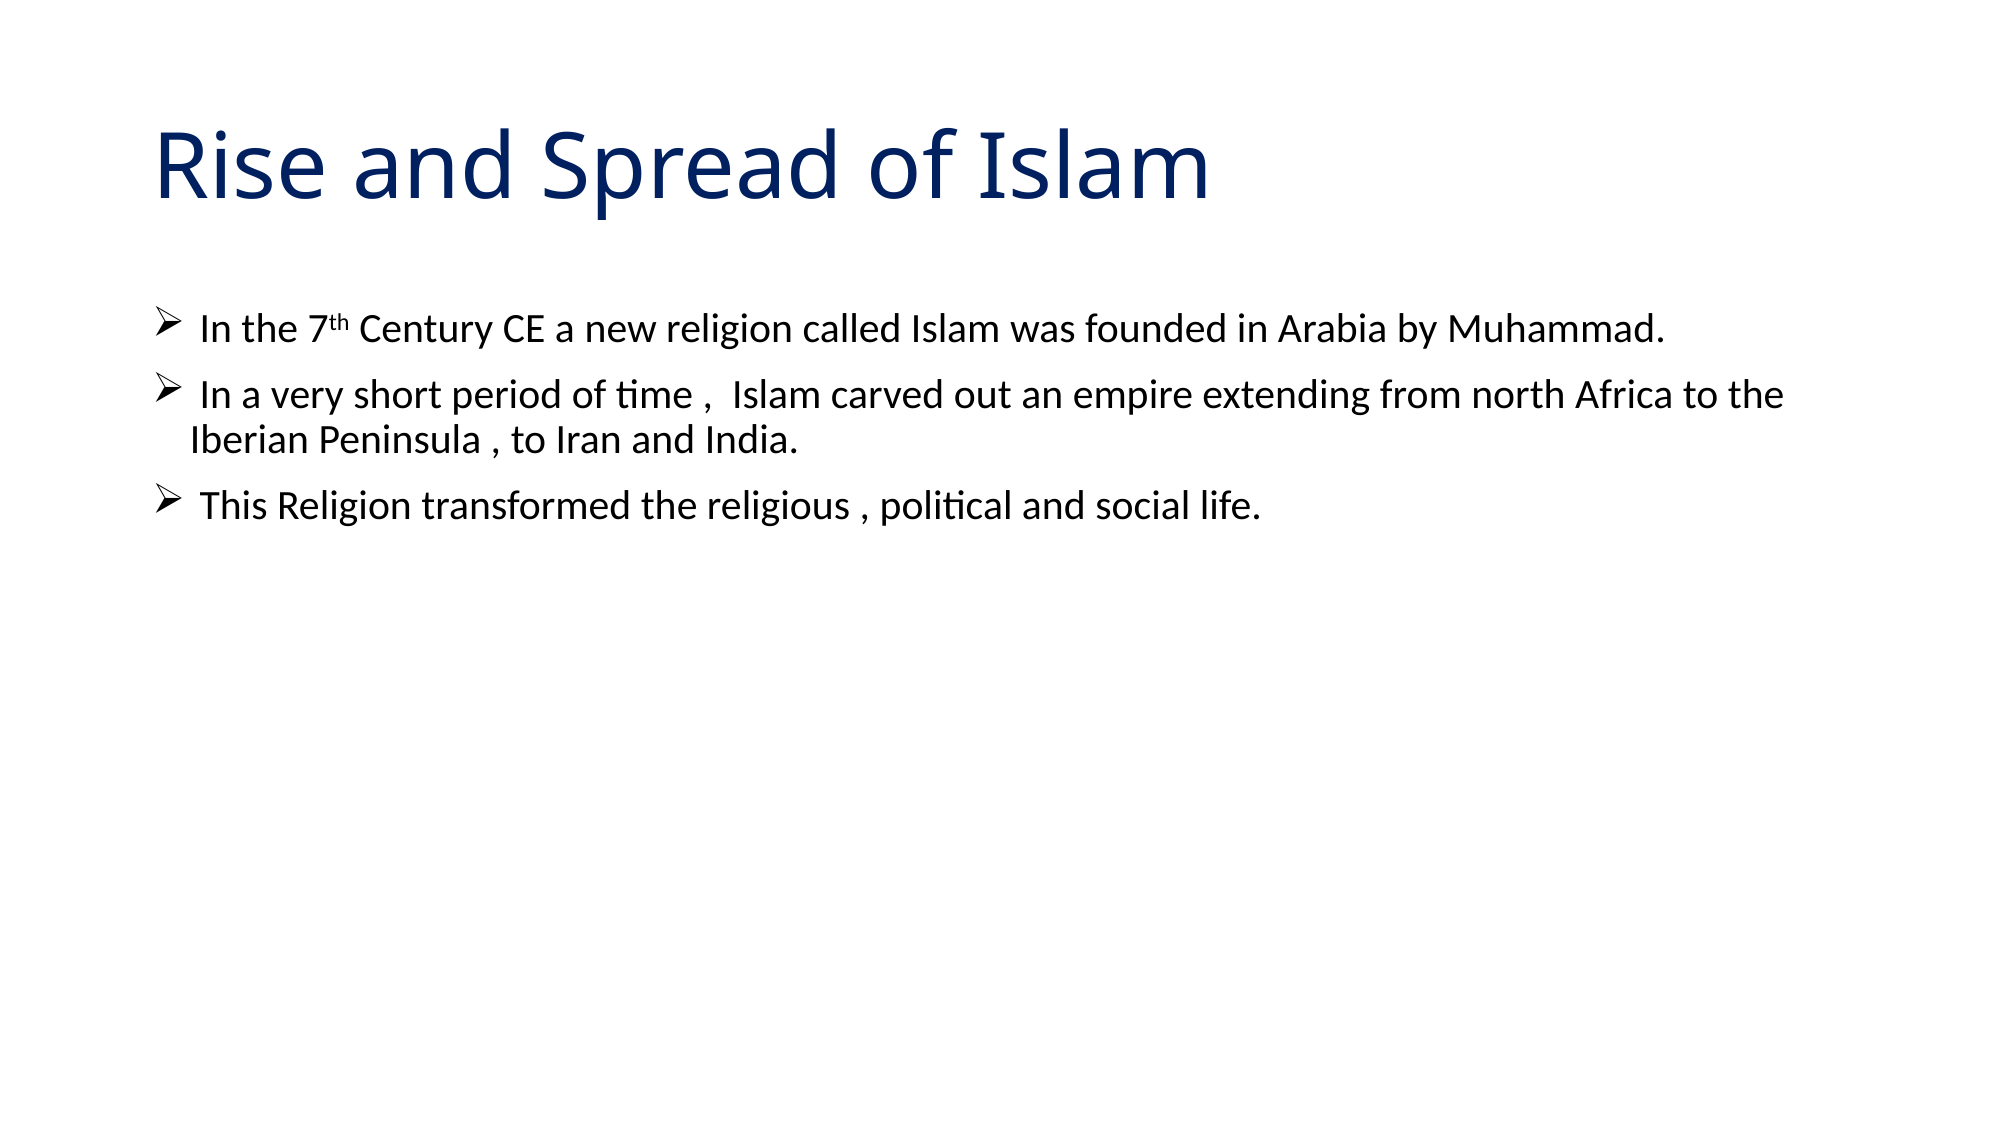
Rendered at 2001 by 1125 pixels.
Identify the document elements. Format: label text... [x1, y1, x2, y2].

list In the 7th Century CE a new religion called Islam was founded in Arabia by Muhammad. In a very short period of time , Islam carved out an empire extending from north Africa to the Iberian Peninsula , to Iran and India. This Religion transformed the religious , political and social life. [137, 299, 1863, 1014]
title Rise and Spread of Islam [137, 59, 1863, 278]
